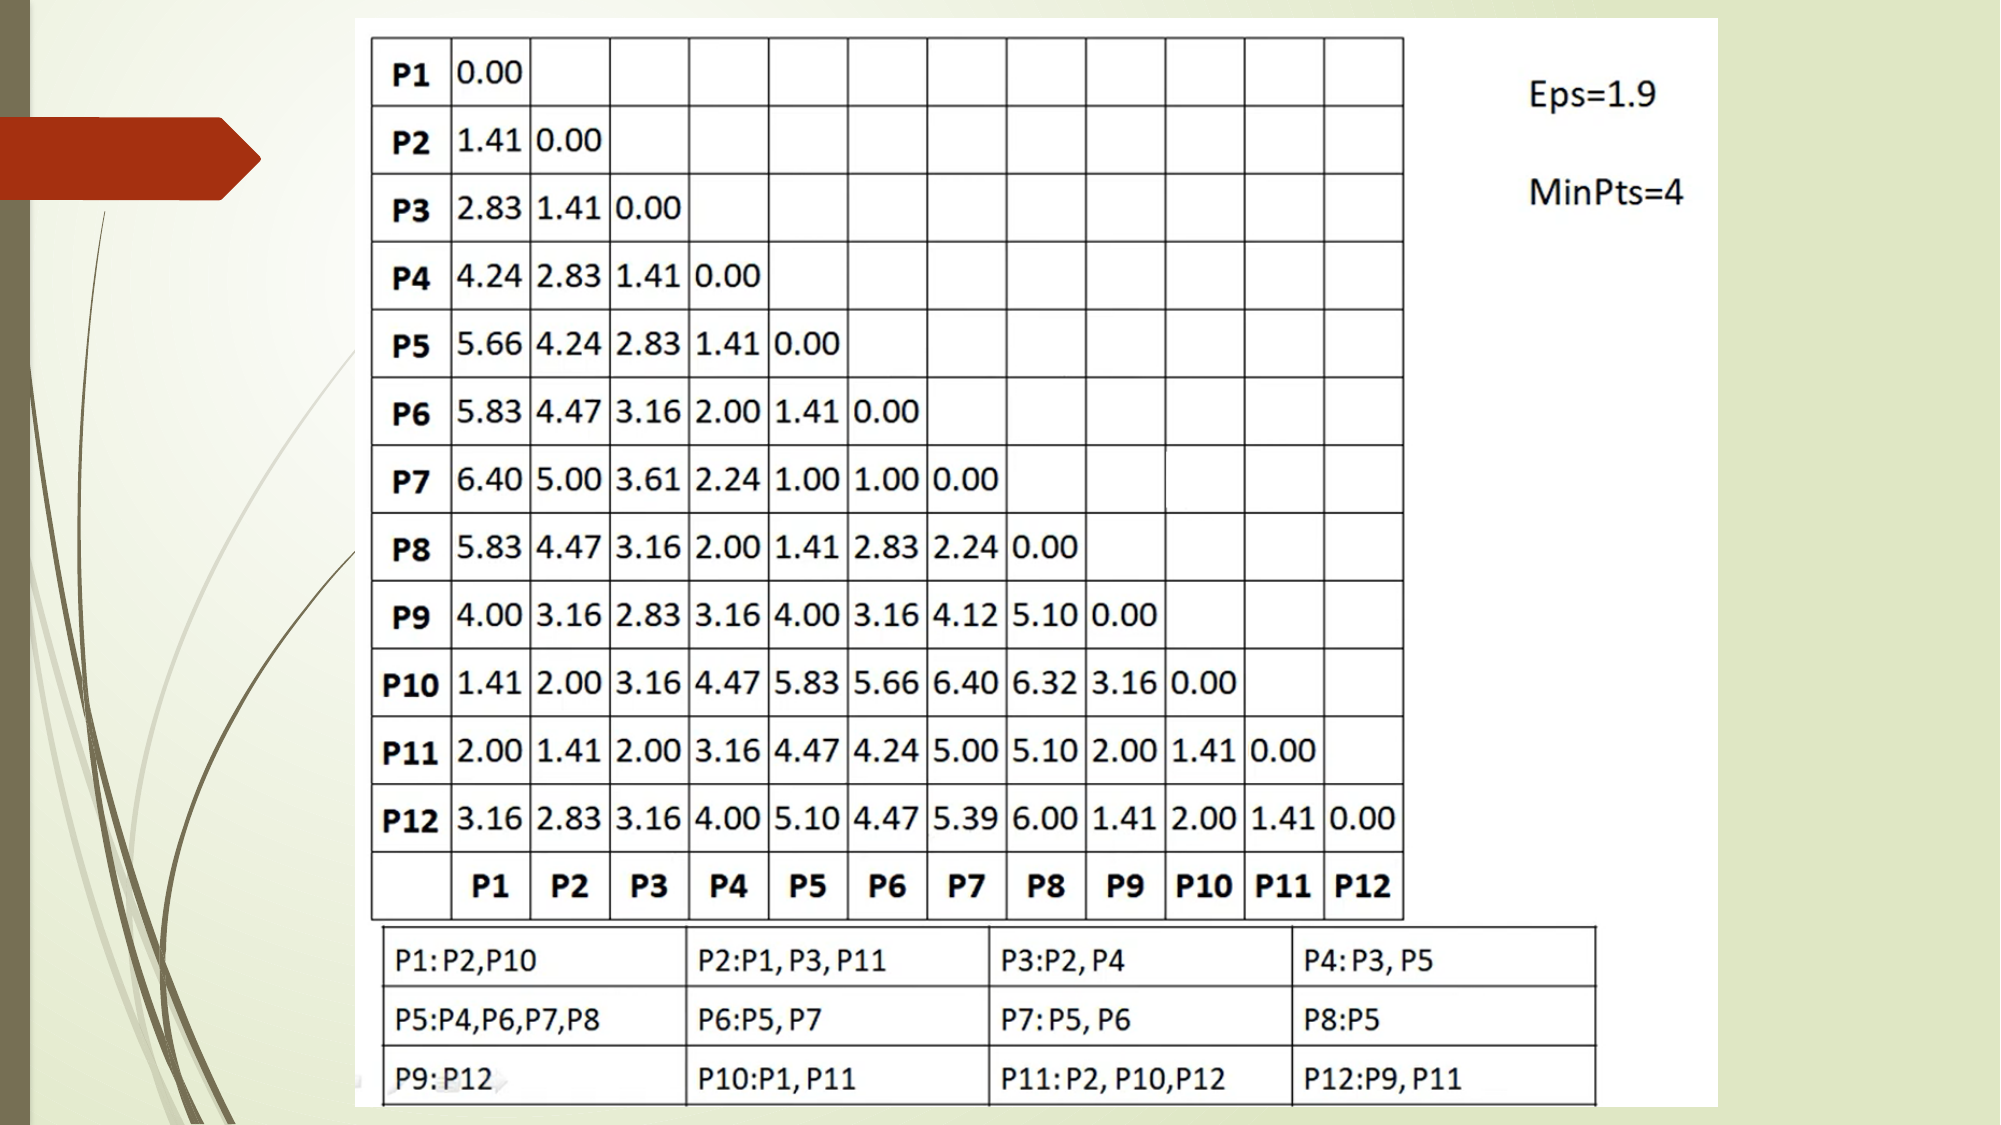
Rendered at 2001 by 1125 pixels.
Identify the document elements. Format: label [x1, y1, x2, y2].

picture [355, 18, 1719, 1107]
